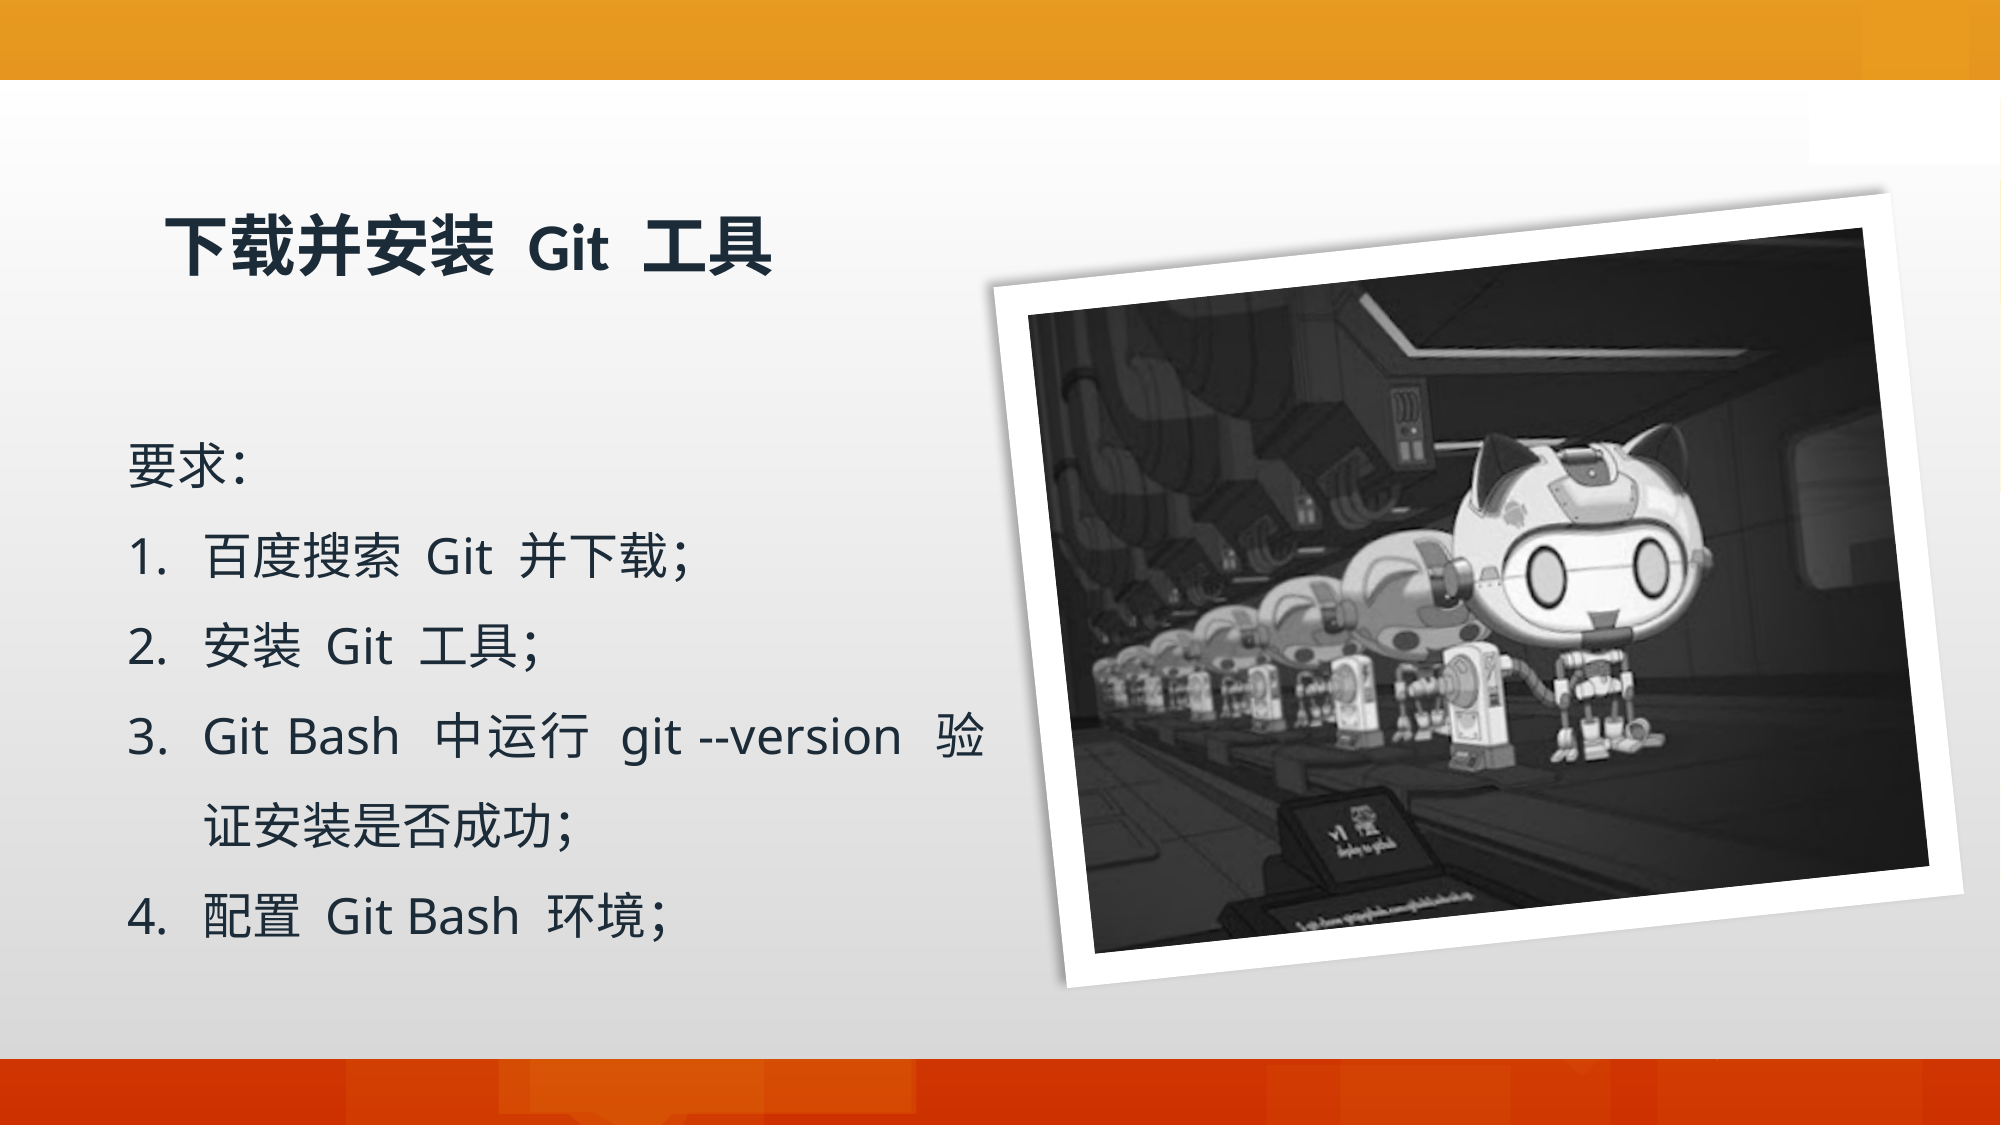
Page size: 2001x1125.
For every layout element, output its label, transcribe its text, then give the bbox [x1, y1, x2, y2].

text_box 要求： 百度搜索 Git 并下载； 安装 Git 工具； Git Bash 中运行 git --version 验证安装是否成功； 配置 Git Bash 环境； [112, 397, 1000, 952]
picture [1809, 0, 2000, 163]
picture [1058, 269, 1899, 912]
text_box 下载并安装 Git 工具 [148, 196, 790, 291]
